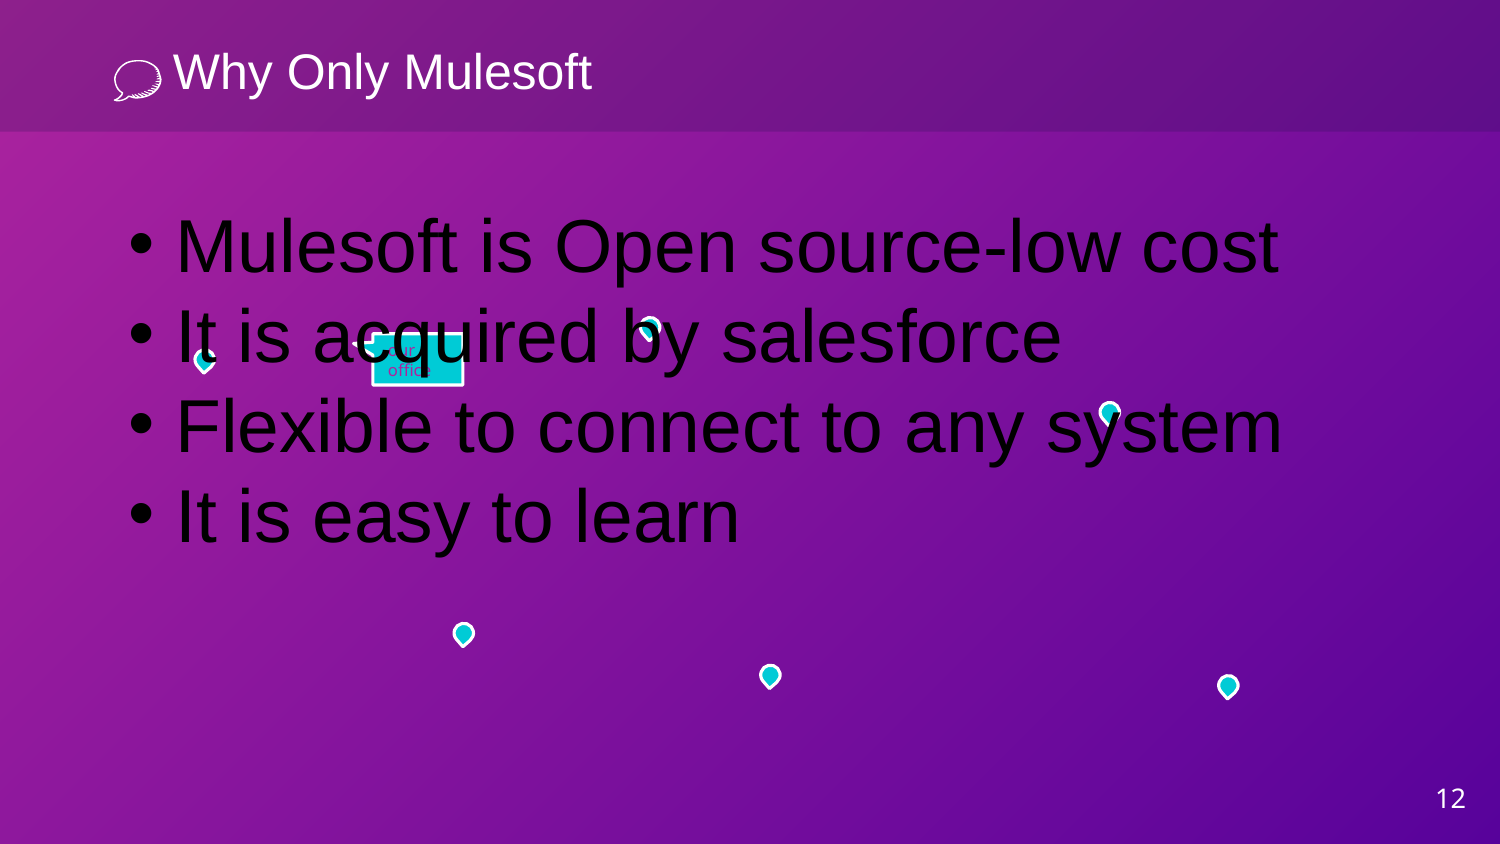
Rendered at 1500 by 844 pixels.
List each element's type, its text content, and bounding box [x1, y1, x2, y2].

slide_number 12 [1391, 766, 1482, 832]
title Why Only Mulesoft [157, 52, 1400, 115]
text_box Mulesoft is Open source-low cost It is acquired by salesforce Flexible to connect to any system It is easy to learn [113, 190, 1455, 745]
